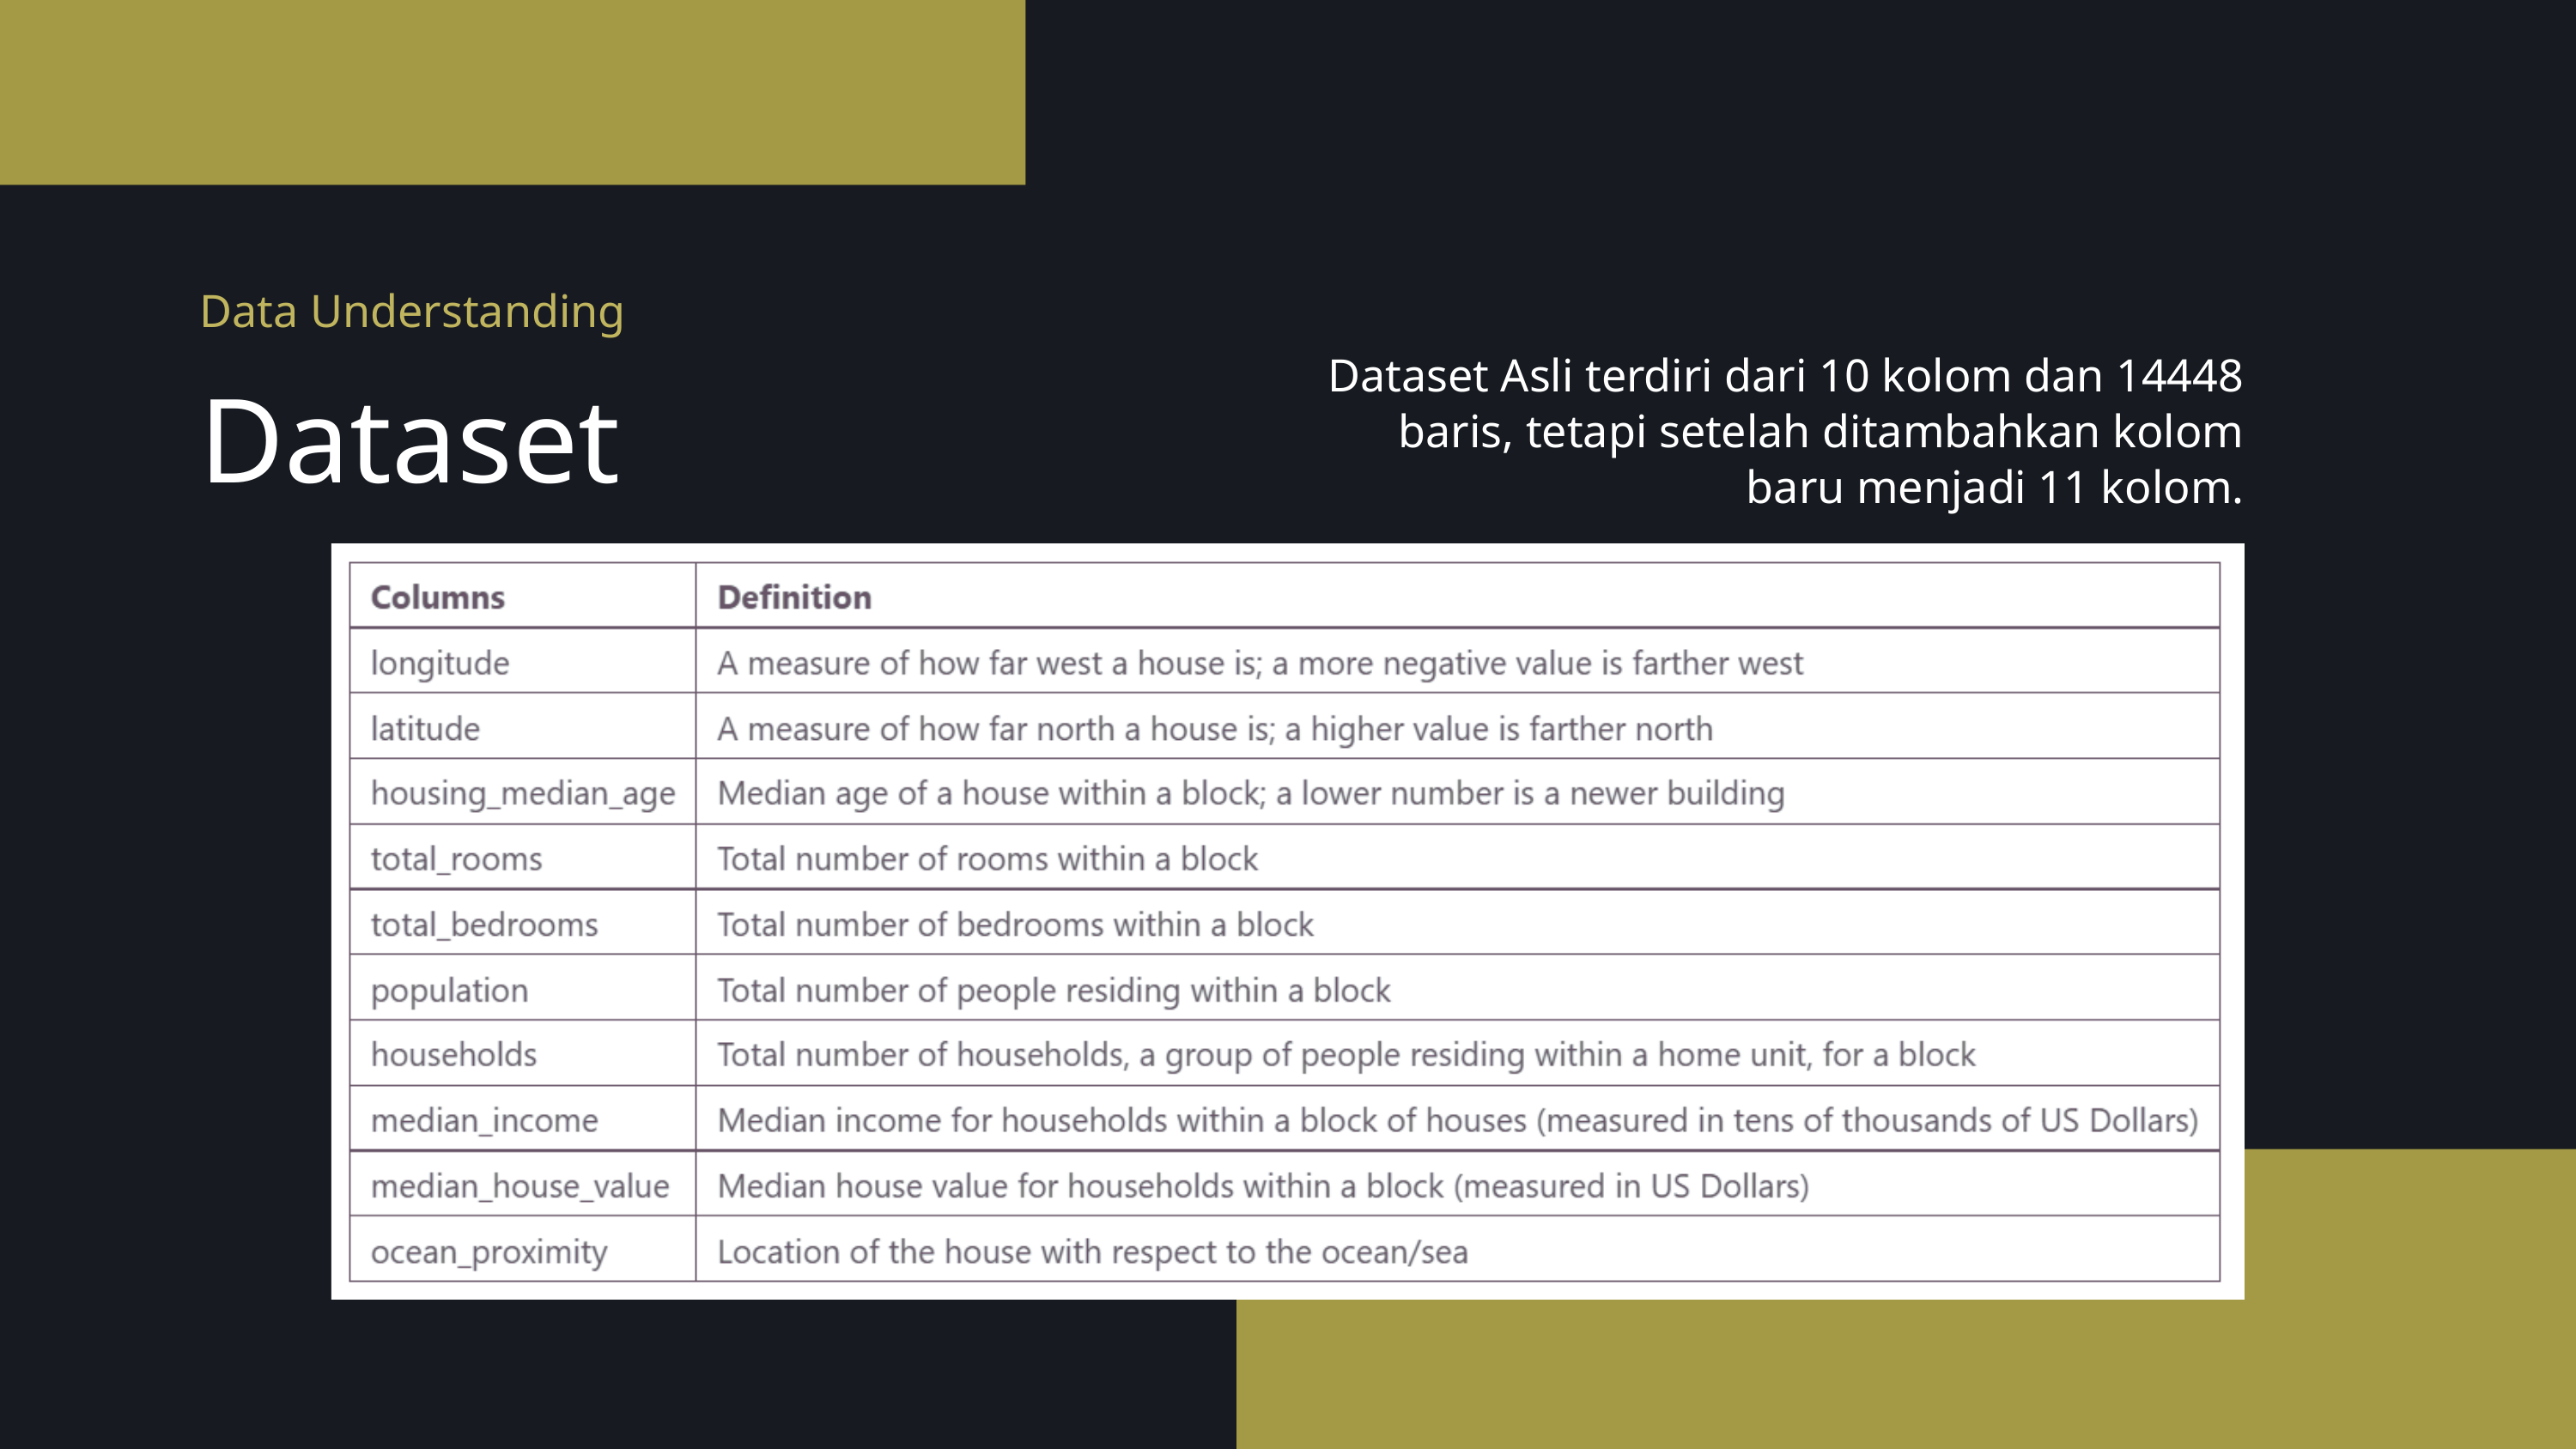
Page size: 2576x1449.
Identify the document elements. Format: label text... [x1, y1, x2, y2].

text_box [0, 0, 1026, 185]
text_box Data Understanding [199, 281, 1237, 336]
text_box Dataset [199, 378, 1322, 506]
text_box [1236, 1149, 2576, 1449]
text_box [331, 543, 2245, 1300]
text_box Dataset Asli terdiri dari 10 kolom dan 14448 baris, tetapi setelah ditambahkan kolom baru menjadi 11 kolom. [1322, 345, 2245, 512]
